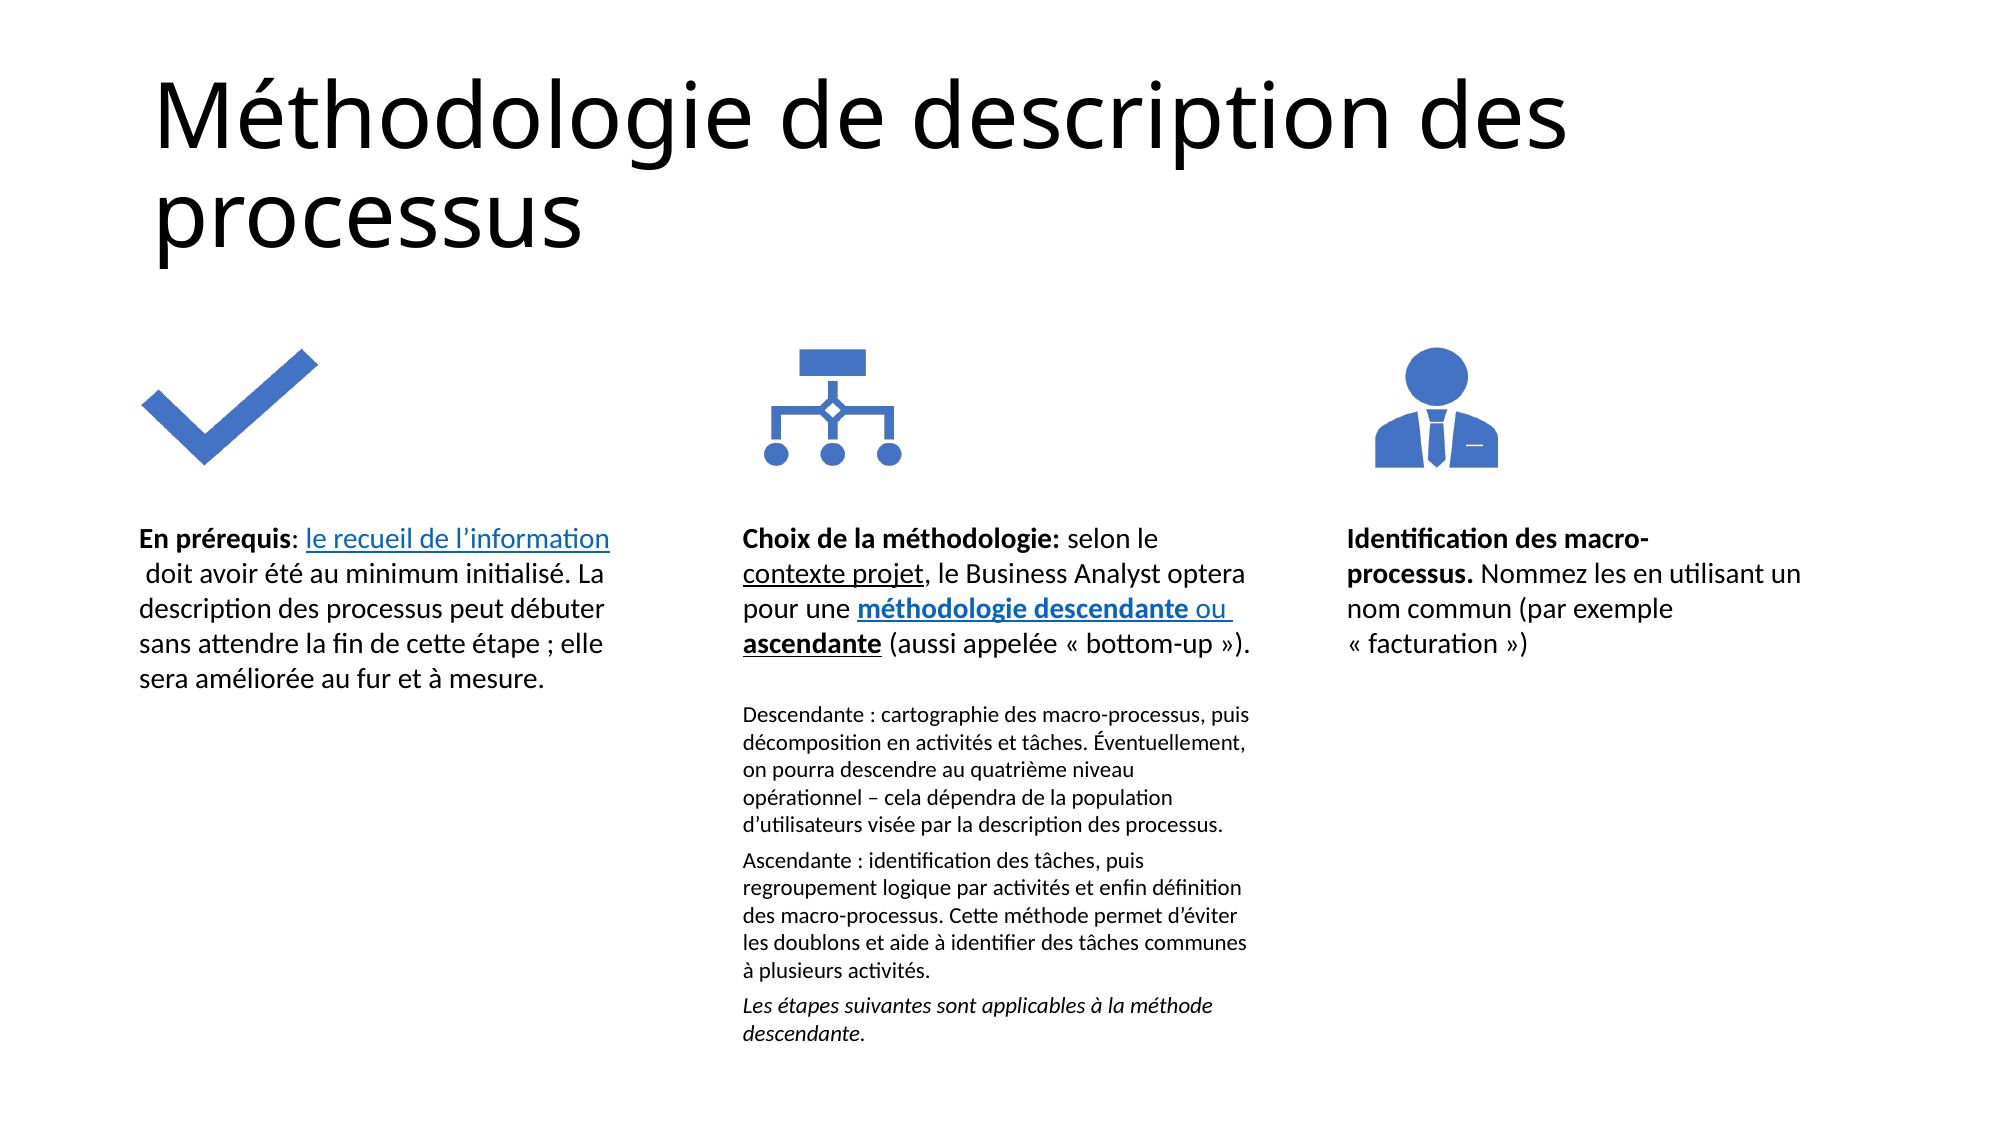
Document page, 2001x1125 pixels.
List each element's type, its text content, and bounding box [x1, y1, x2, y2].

title Méthodologie de description des processus [137, 59, 1863, 278]
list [137, 299, 1863, 1014]
